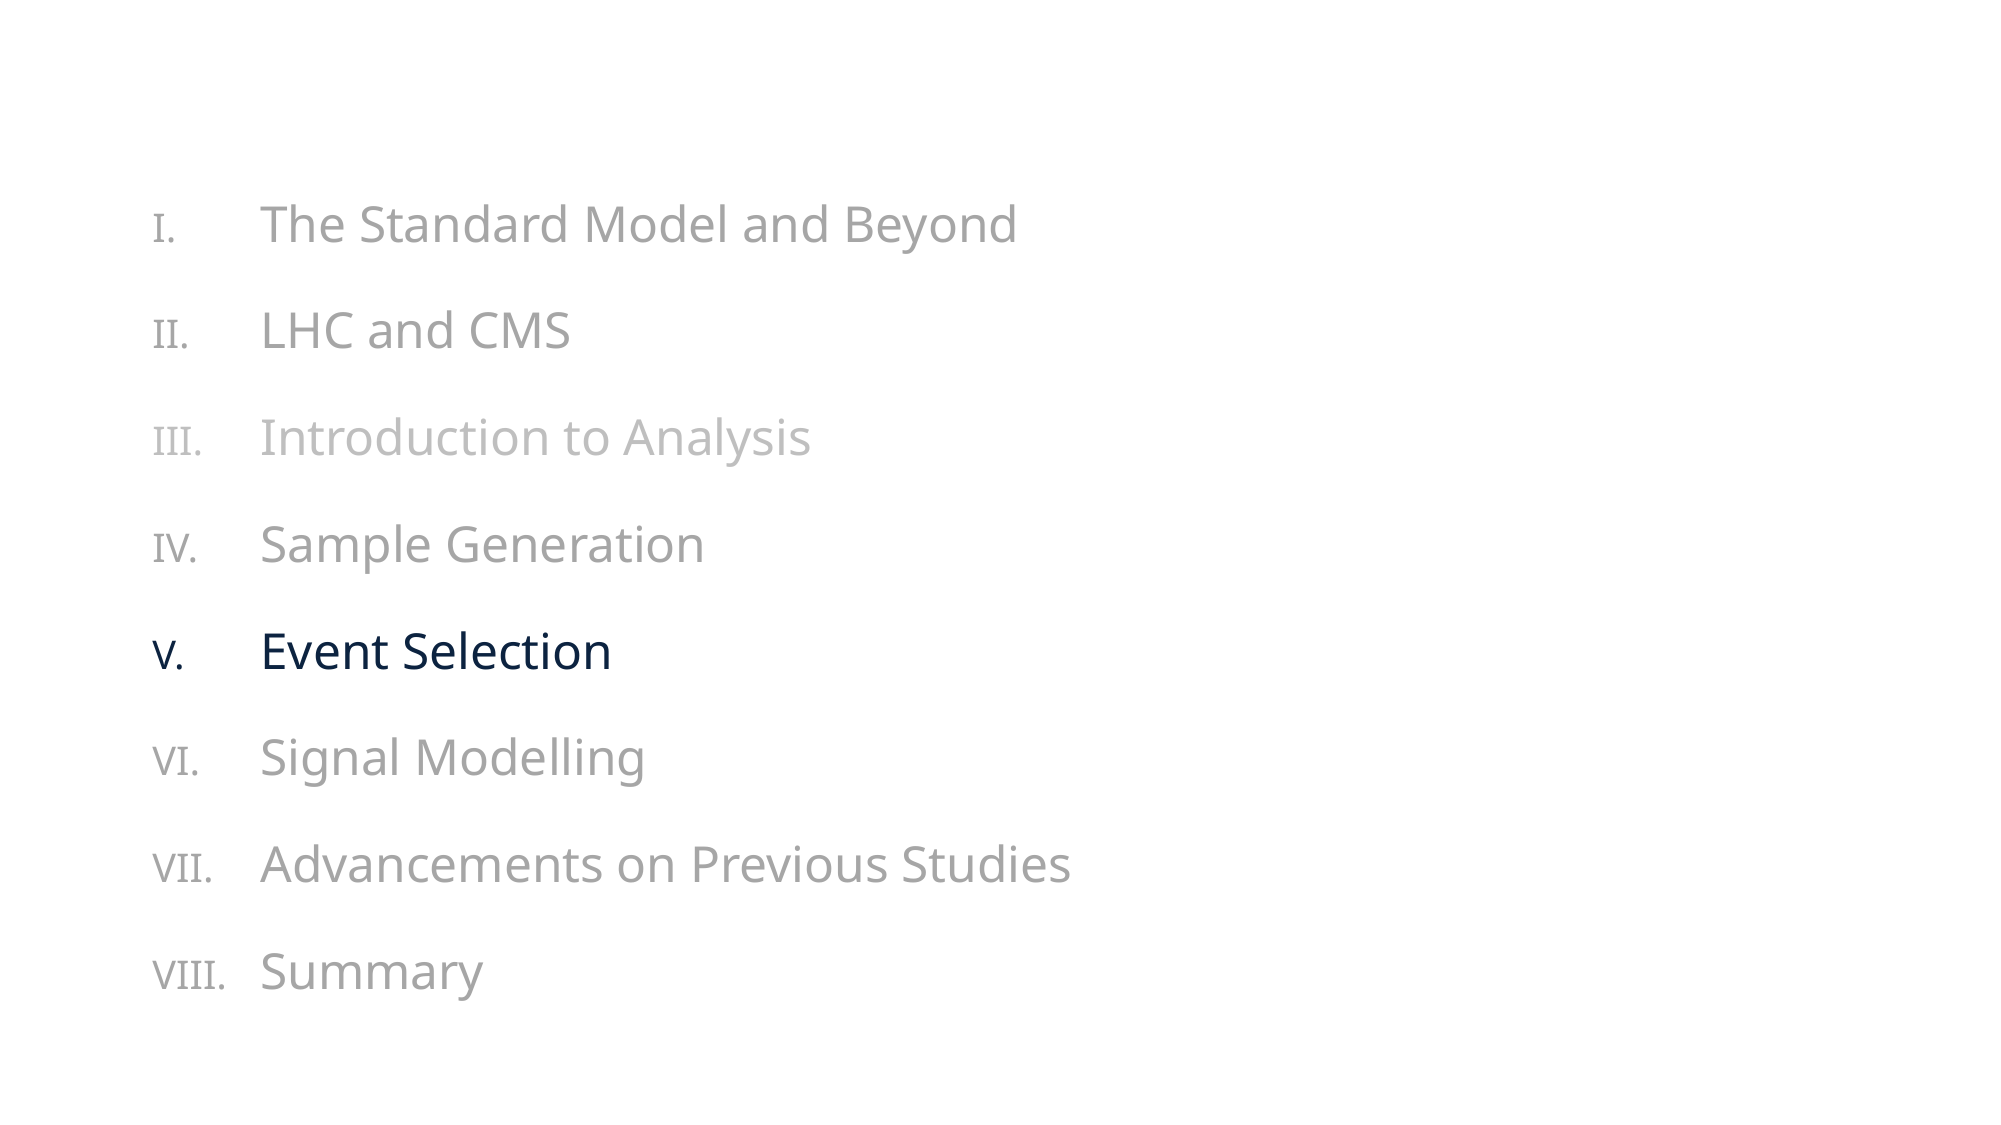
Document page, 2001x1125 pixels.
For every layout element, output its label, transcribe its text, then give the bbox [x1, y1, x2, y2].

list The Standard Model and Beyond LHC and CMS Introduction to Analysis Sample Generation Event Selection Signal Modelling Advancements on Previous Studies Summary [137, 155, 1863, 1014]
